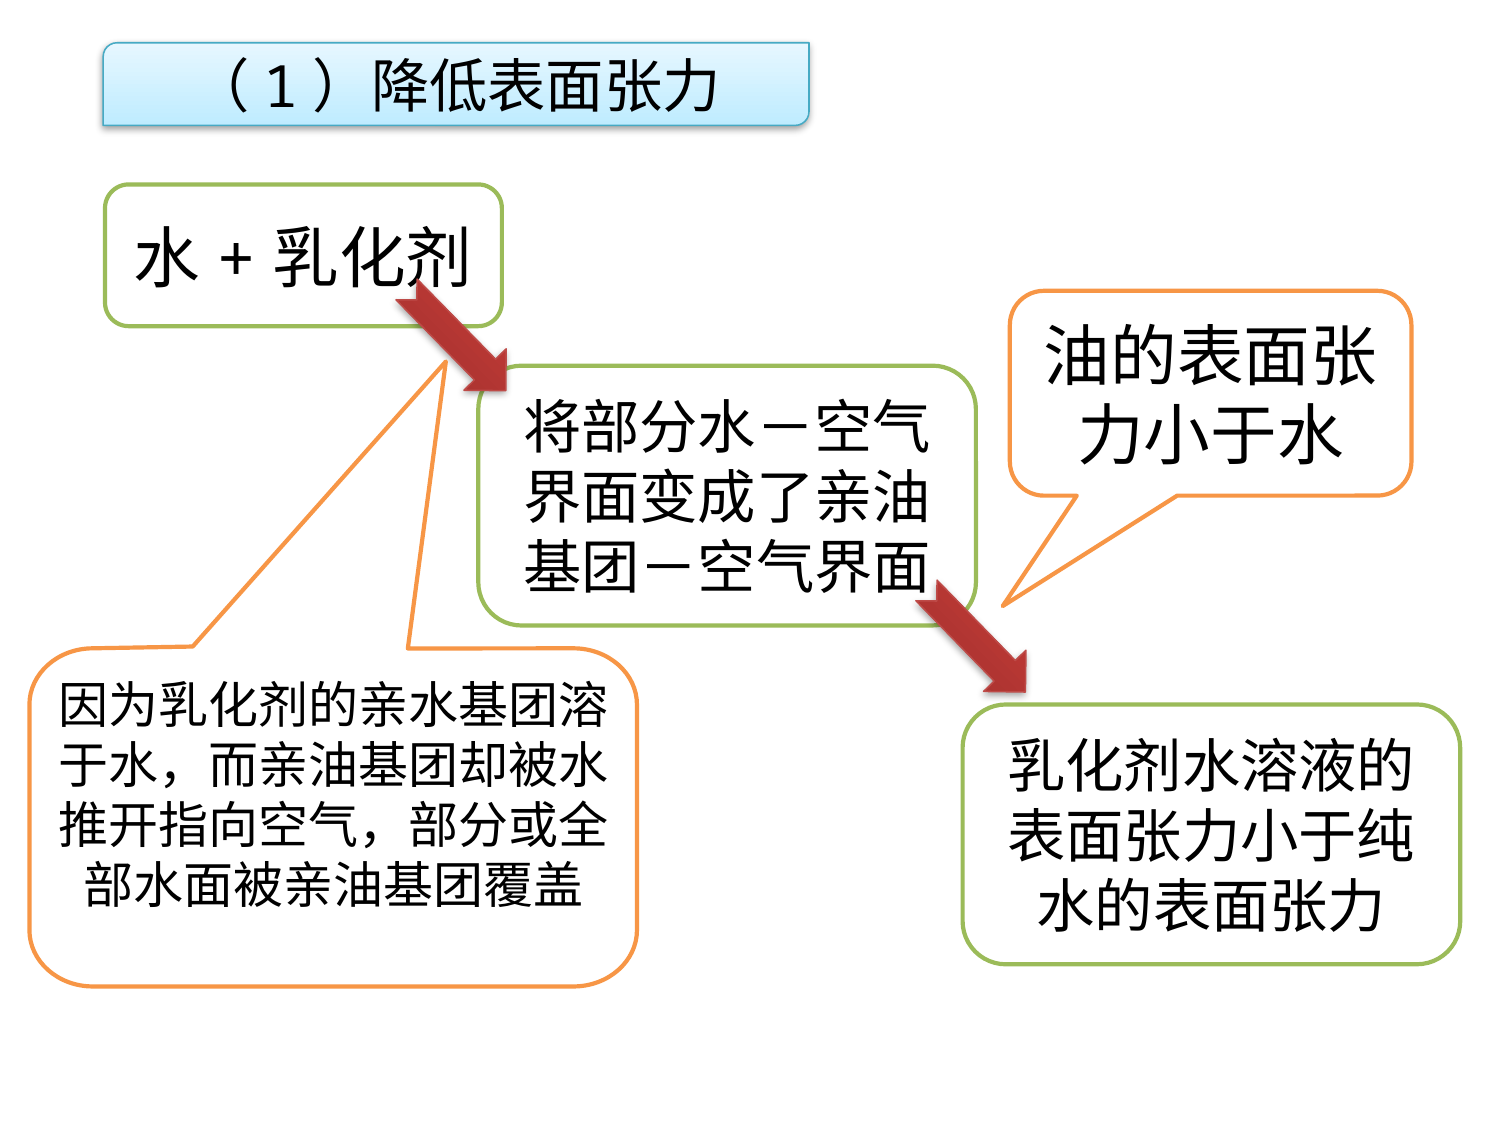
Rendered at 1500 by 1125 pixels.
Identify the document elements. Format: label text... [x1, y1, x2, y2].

text_box [915, 579, 1027, 693]
text_box 将部分水－空气界面变成了亲油基团－空气界面 [476, 363, 979, 628]
text_box [395, 278, 507, 392]
text_box 乳化剂水溶液的 表面张力小于纯 水的表面张力 [960, 702, 1463, 967]
text_box 水+乳化剂 [102, 182, 504, 329]
text_box 因为乳化剂的亲水基团溶于水，而亲油基团却被水推开指向空气，部分或全部水面被亲油基团覆盖 [27, 359, 640, 989]
text_box （1）降低表面张力 [102, 41, 810, 127]
text_box 油的表面张 力小于水 [1000, 288, 1414, 608]
